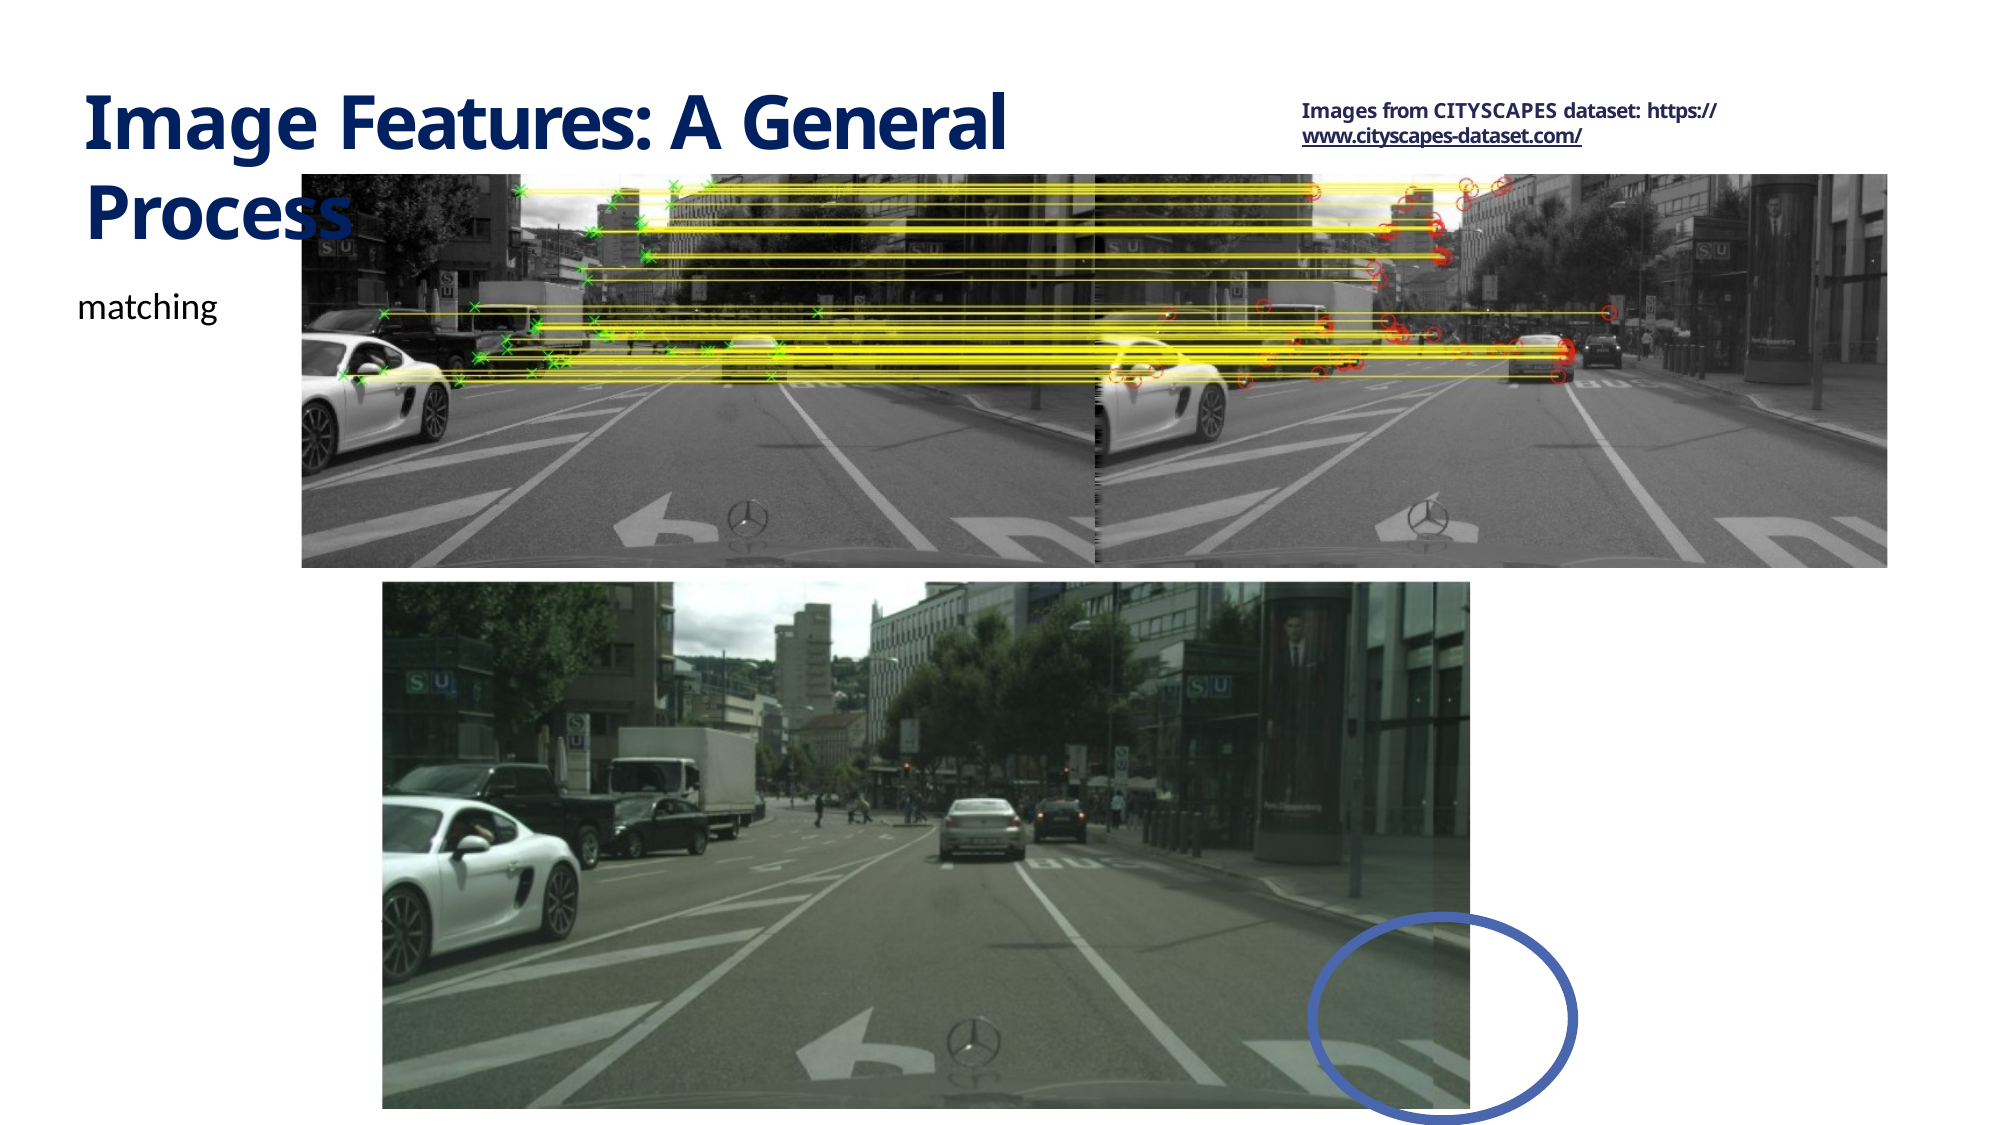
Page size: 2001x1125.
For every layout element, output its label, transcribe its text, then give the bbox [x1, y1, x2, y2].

text_box [1312, 916, 1573, 1121]
text_box [381, 580, 1471, 1109]
title Image Features: A General Process [82, 72, 1226, 263]
text_box Images from CITYSCAPES dataset: https://www.cityscapes-dataset.com/ [1299, 95, 1958, 151]
text_box [301, 174, 1888, 568]
text_box matching [62, 274, 275, 335]
